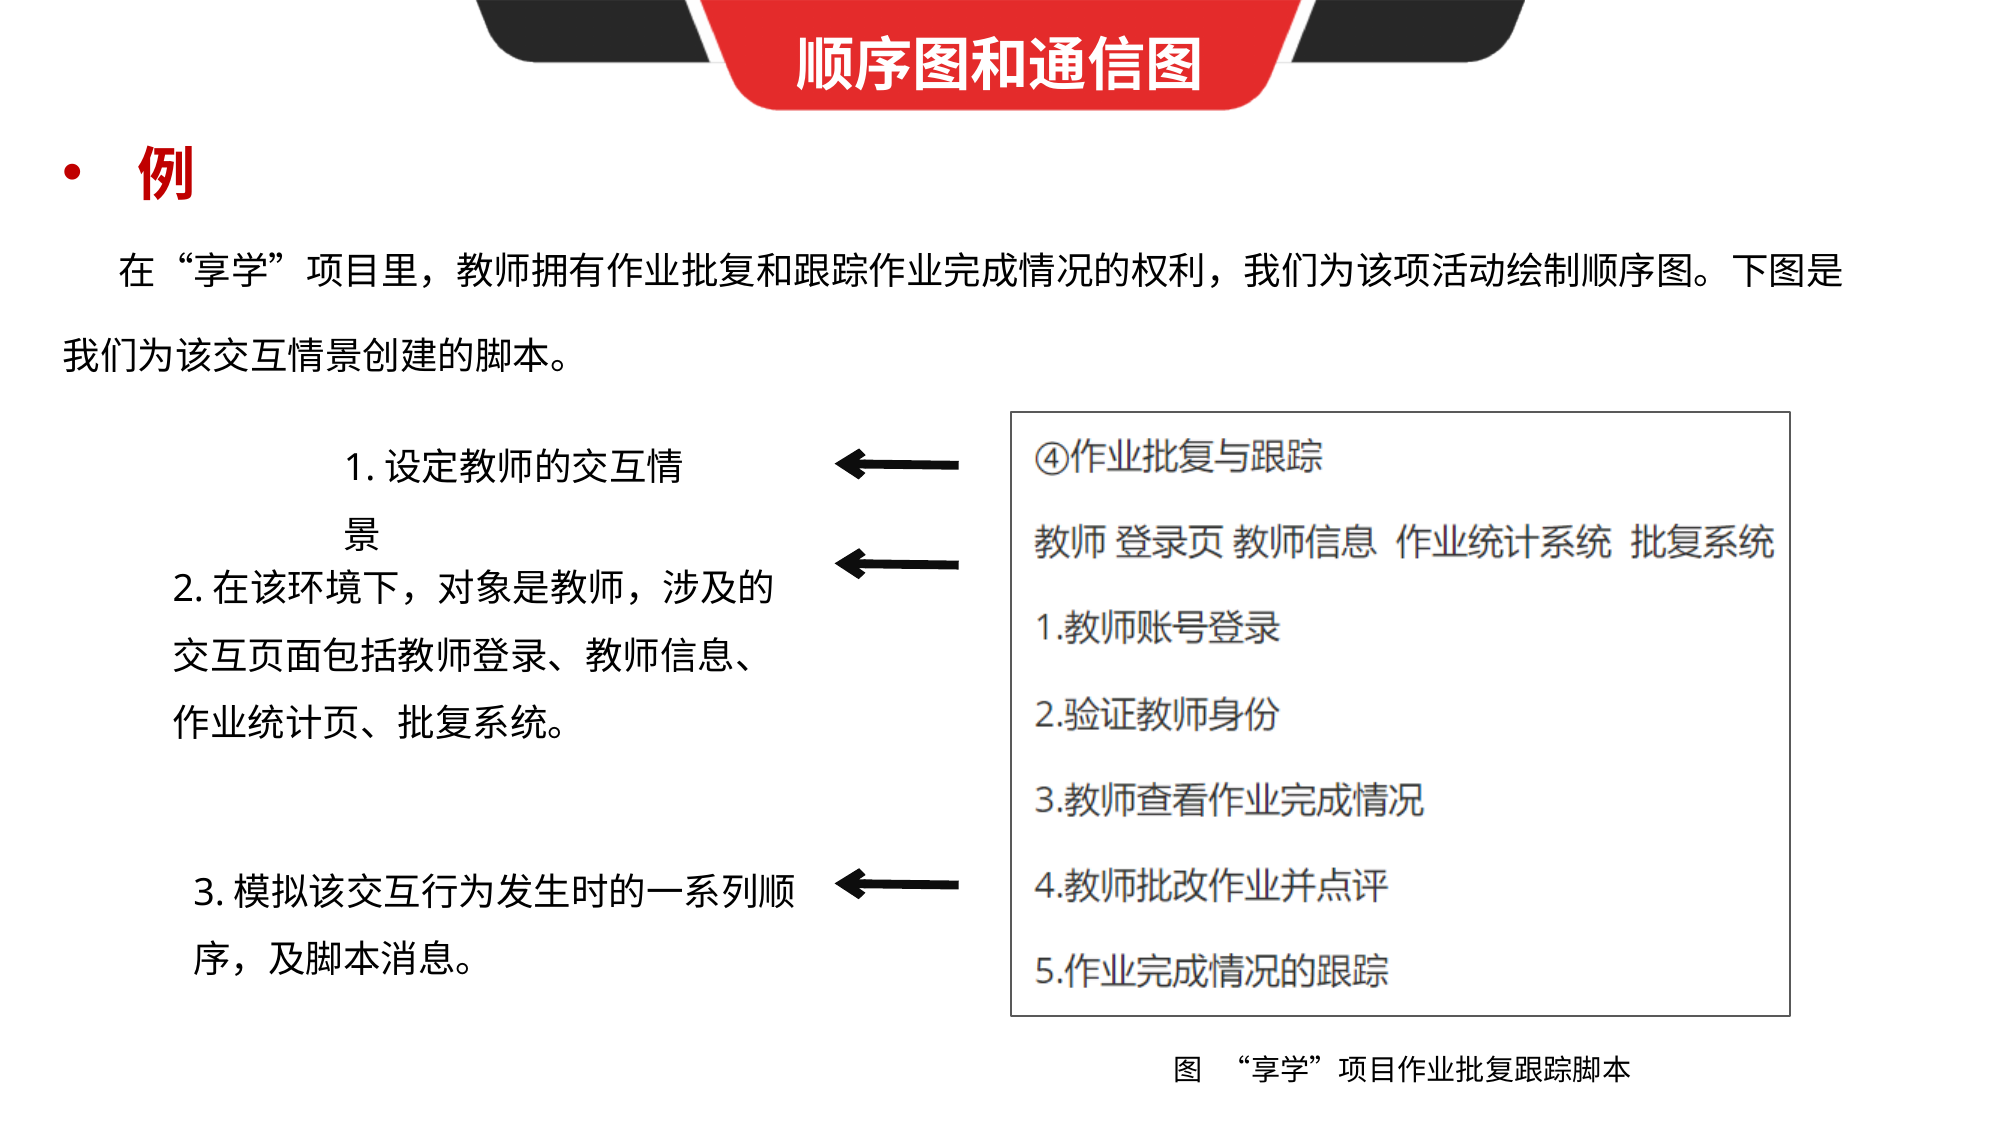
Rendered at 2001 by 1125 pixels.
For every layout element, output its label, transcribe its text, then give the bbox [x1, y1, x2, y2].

text_box 例 在“享学”项目里，教师拥有作业批复和跟踪作业完成情况的权利，我们为该项活动绘制顺序图。下图是我们为该交互情景创建的脚本。 [48, 59, 1879, 385]
picture [475, 0, 1525, 111]
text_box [157, 413, 1898, 1095]
